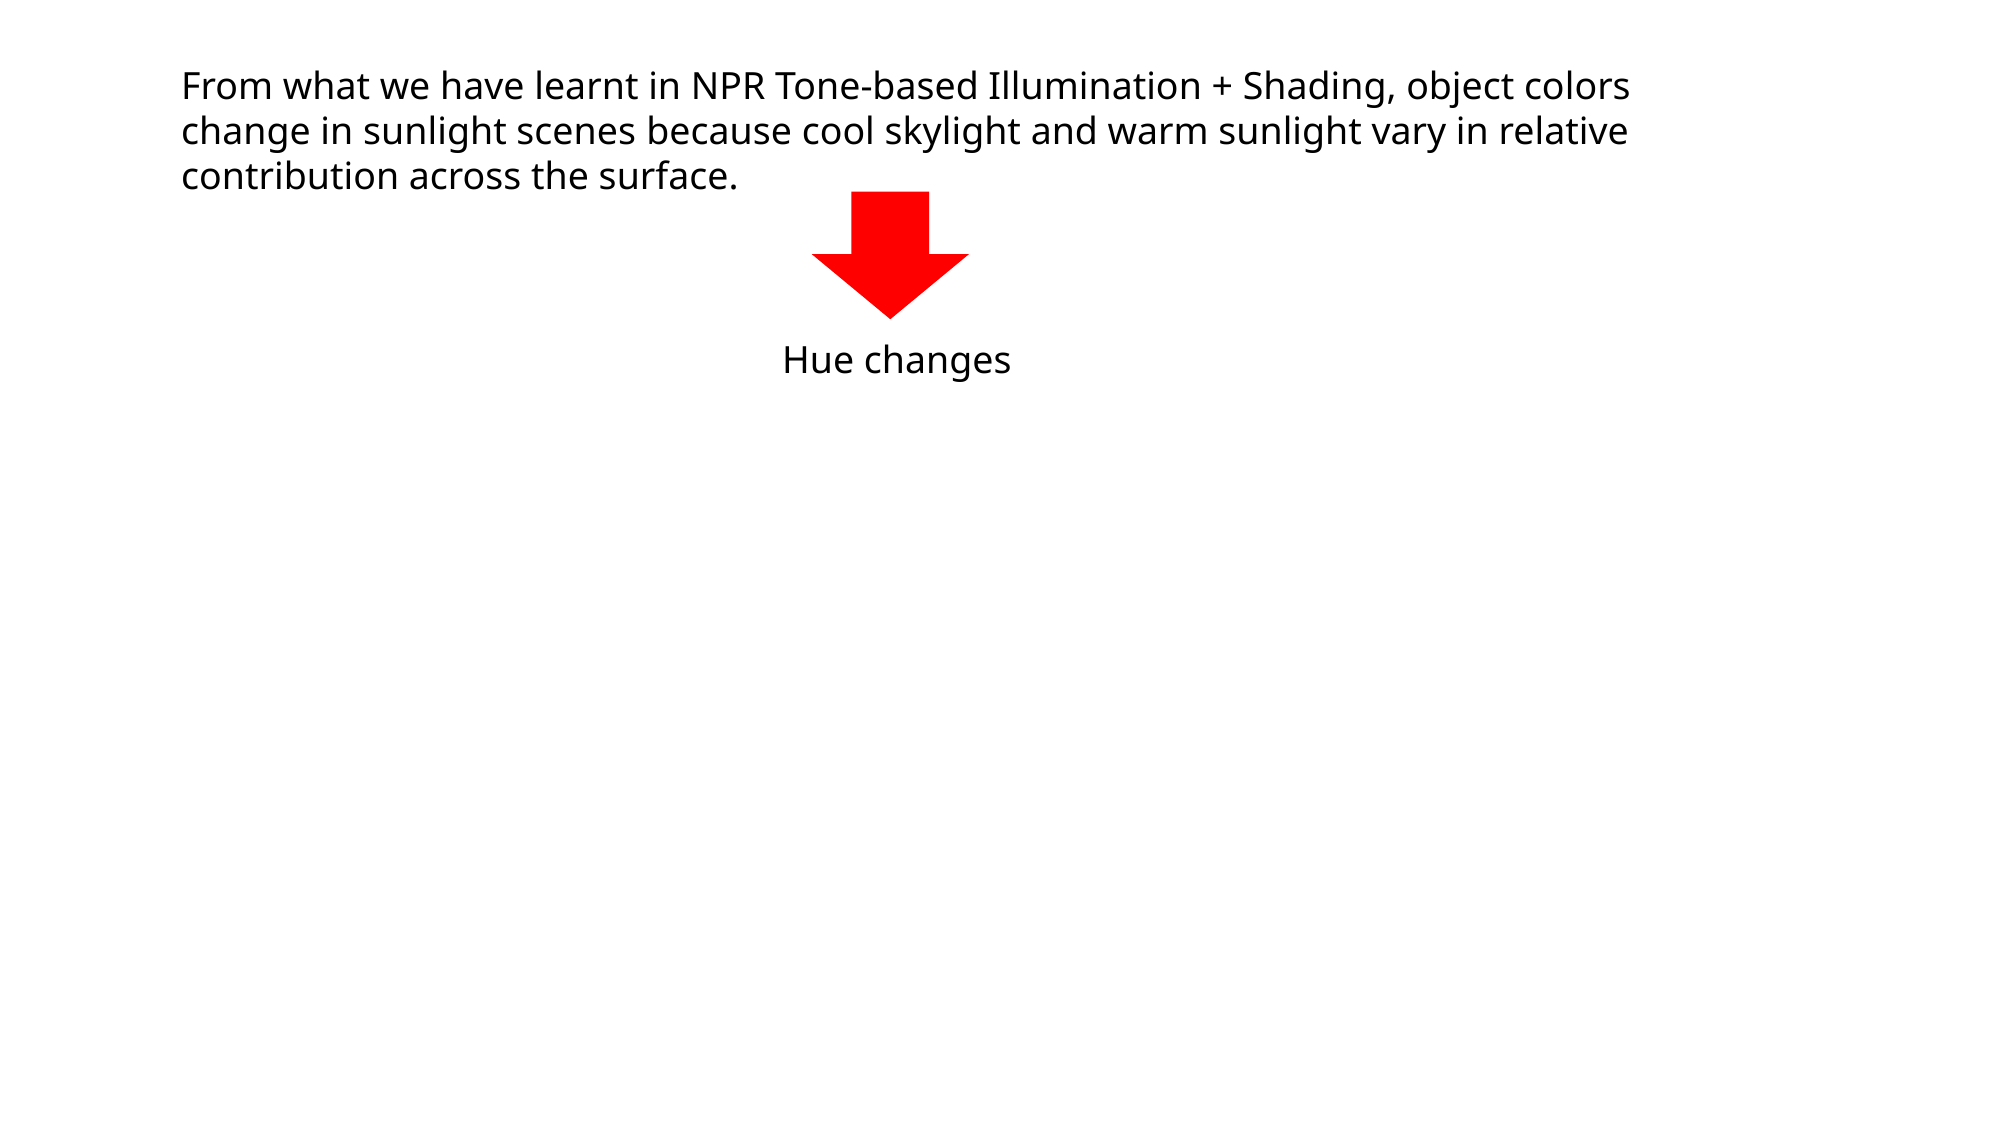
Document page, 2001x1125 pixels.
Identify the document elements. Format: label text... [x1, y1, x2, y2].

text_box [811, 191, 969, 320]
text_box From what we have learnt in NPR Tone-based Illumination + Shading, object colors change in sunlight scenes because cool skylight and warm sunlight vary in relative contribution across the surface. [166, 54, 1675, 205]
text_box Hue changes [767, 328, 1027, 389]
